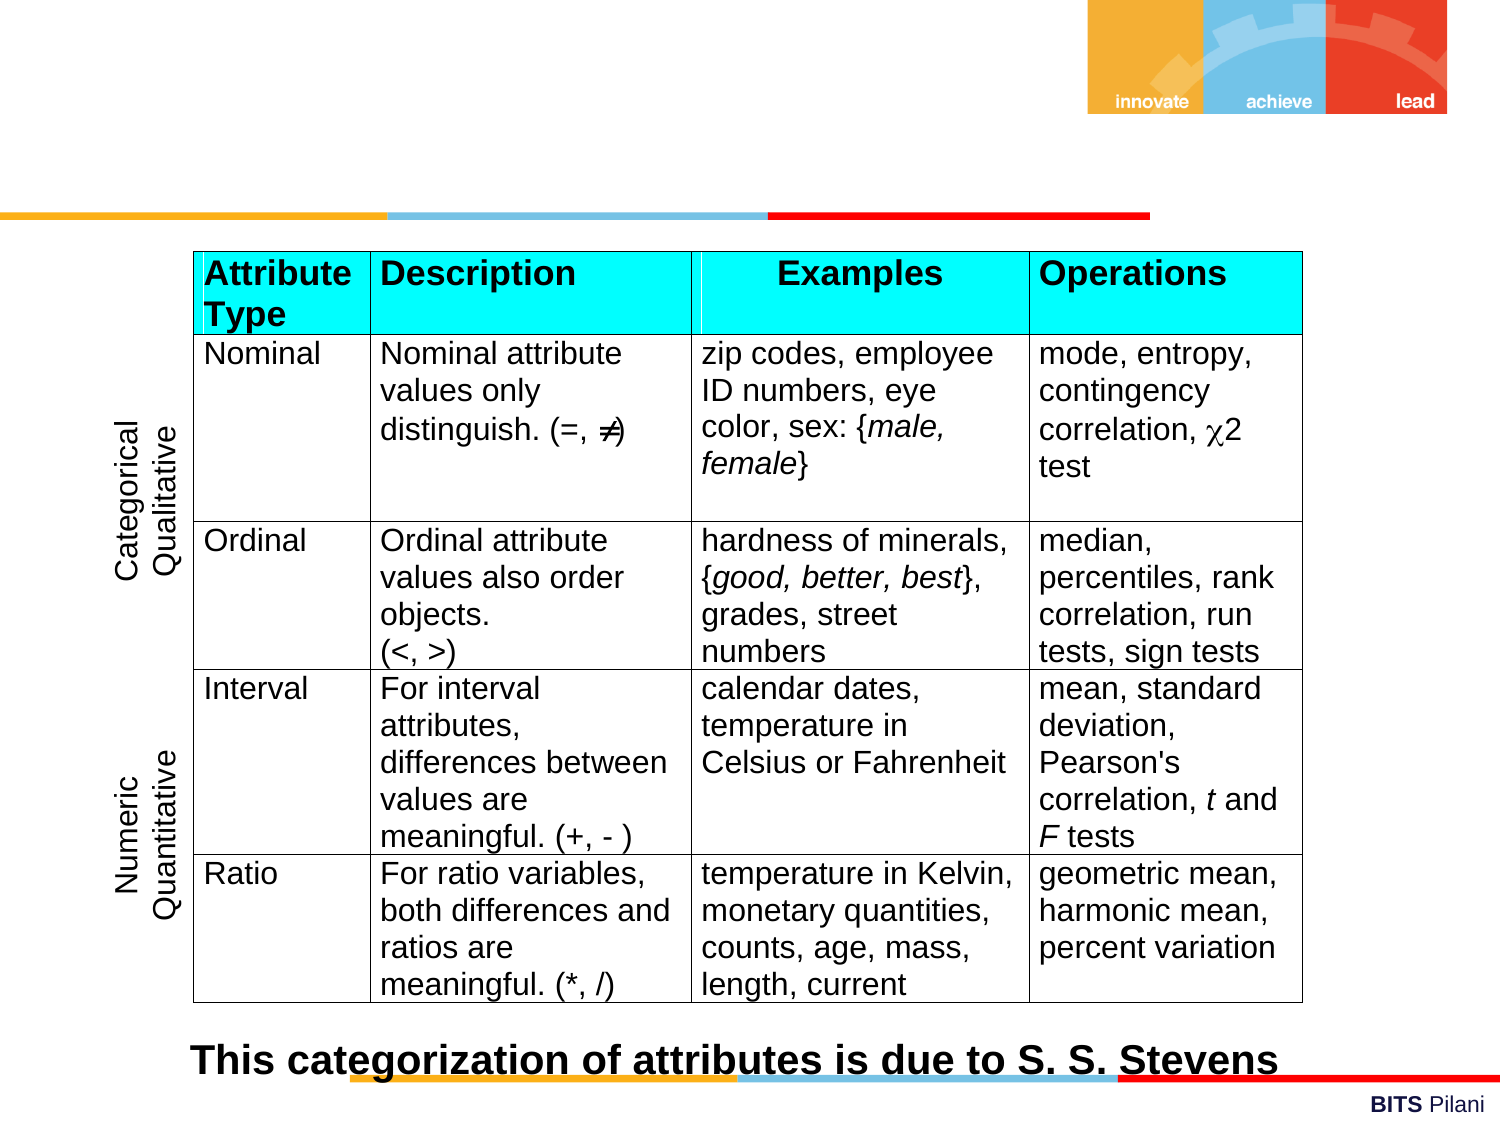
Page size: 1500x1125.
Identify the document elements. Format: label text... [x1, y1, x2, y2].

picture [1087, 0, 1448, 114]
text_box This categorization of attributes is due to S. S. Stevens [174, 1025, 1350, 1090]
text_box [102, 250, 1308, 1005]
